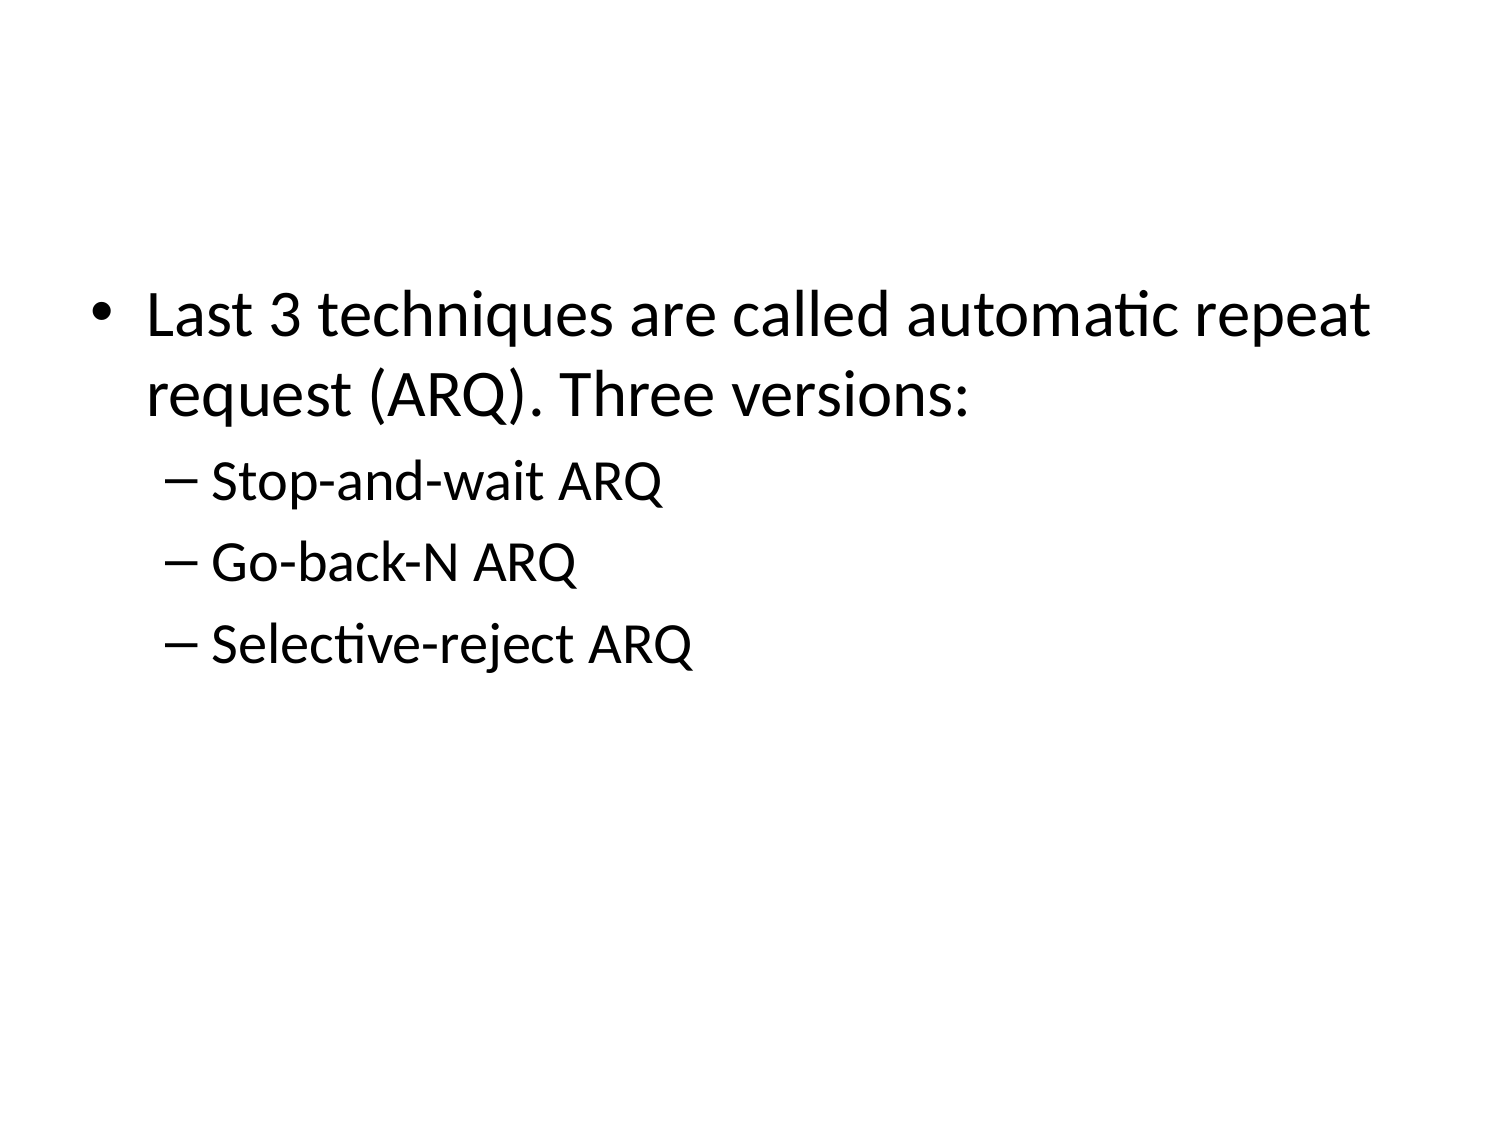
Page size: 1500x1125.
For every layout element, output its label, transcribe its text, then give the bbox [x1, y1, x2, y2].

list Last 3 techniques are called automatic repeat request (ARQ). Three versions: Stop-and-wait ARQ Go-back-N ARQ Selective-reject ARQ [75, 262, 1425, 1005]
